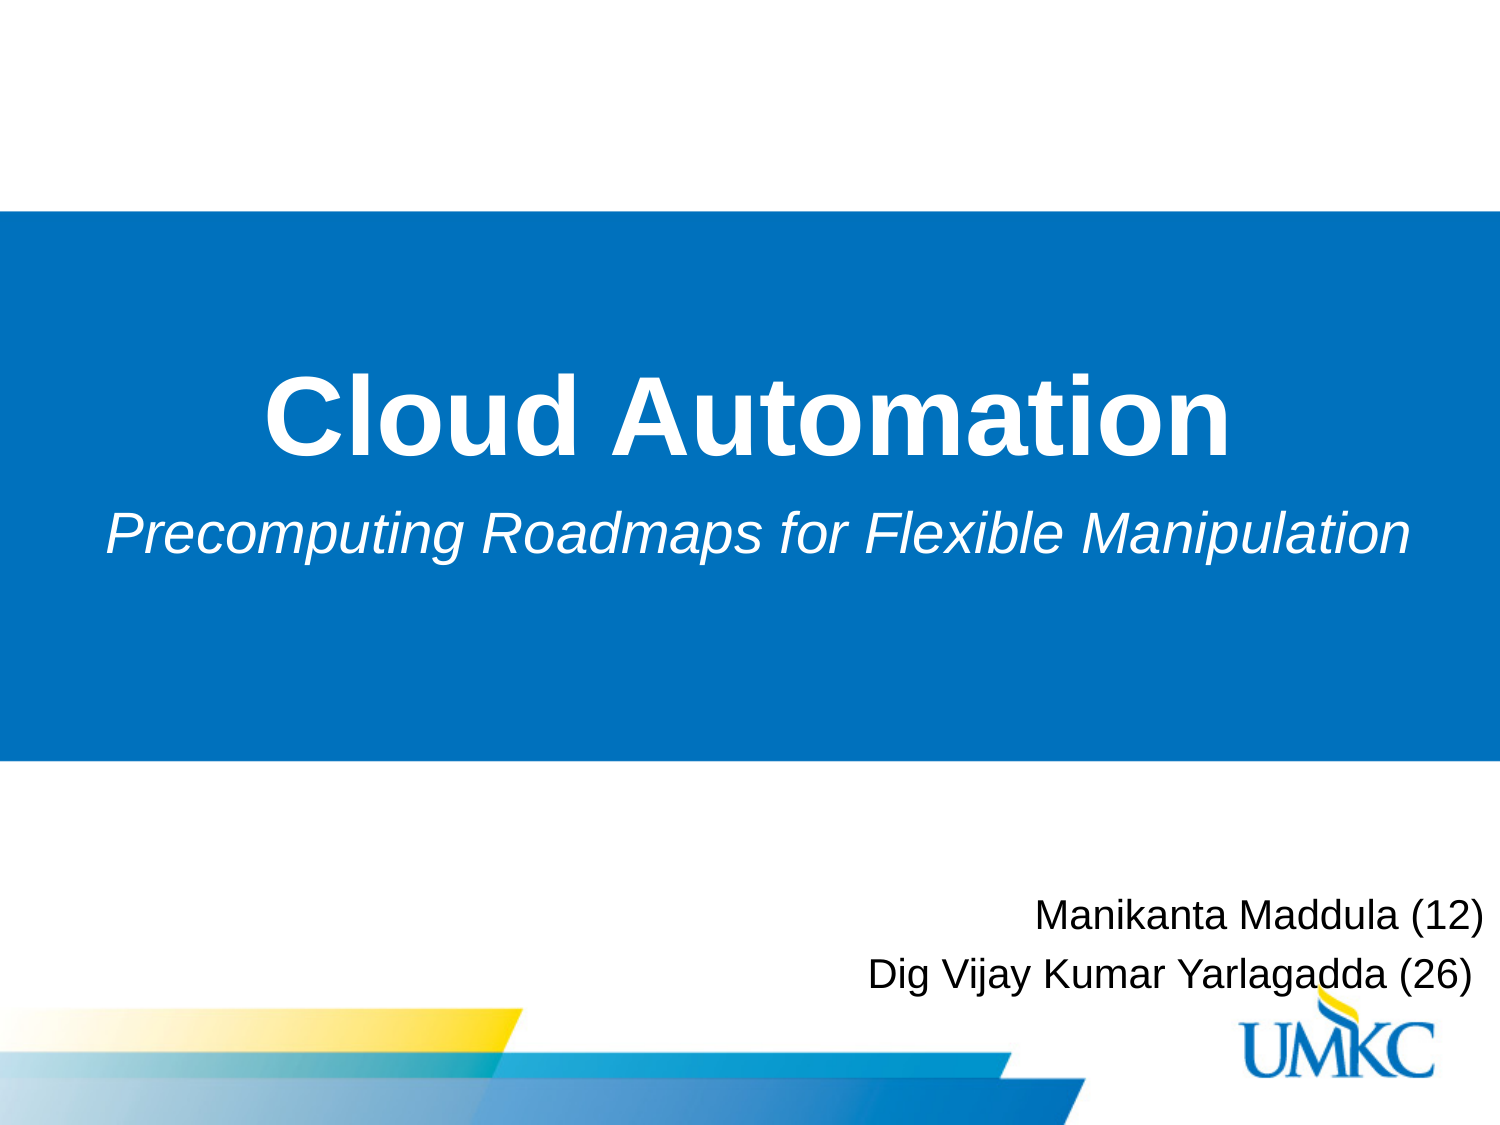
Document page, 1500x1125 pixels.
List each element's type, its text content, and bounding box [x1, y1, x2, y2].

subtitle Manikanta Maddula (12) Dig Vijay Kumar Yarlagadda (26) [22, 880, 1500, 1125]
text_box Cloud Automation Precomputing Roadmaps for Flexible Manipulation [10, 279, 1489, 633]
picture [0, 0, 1500, 1125]
